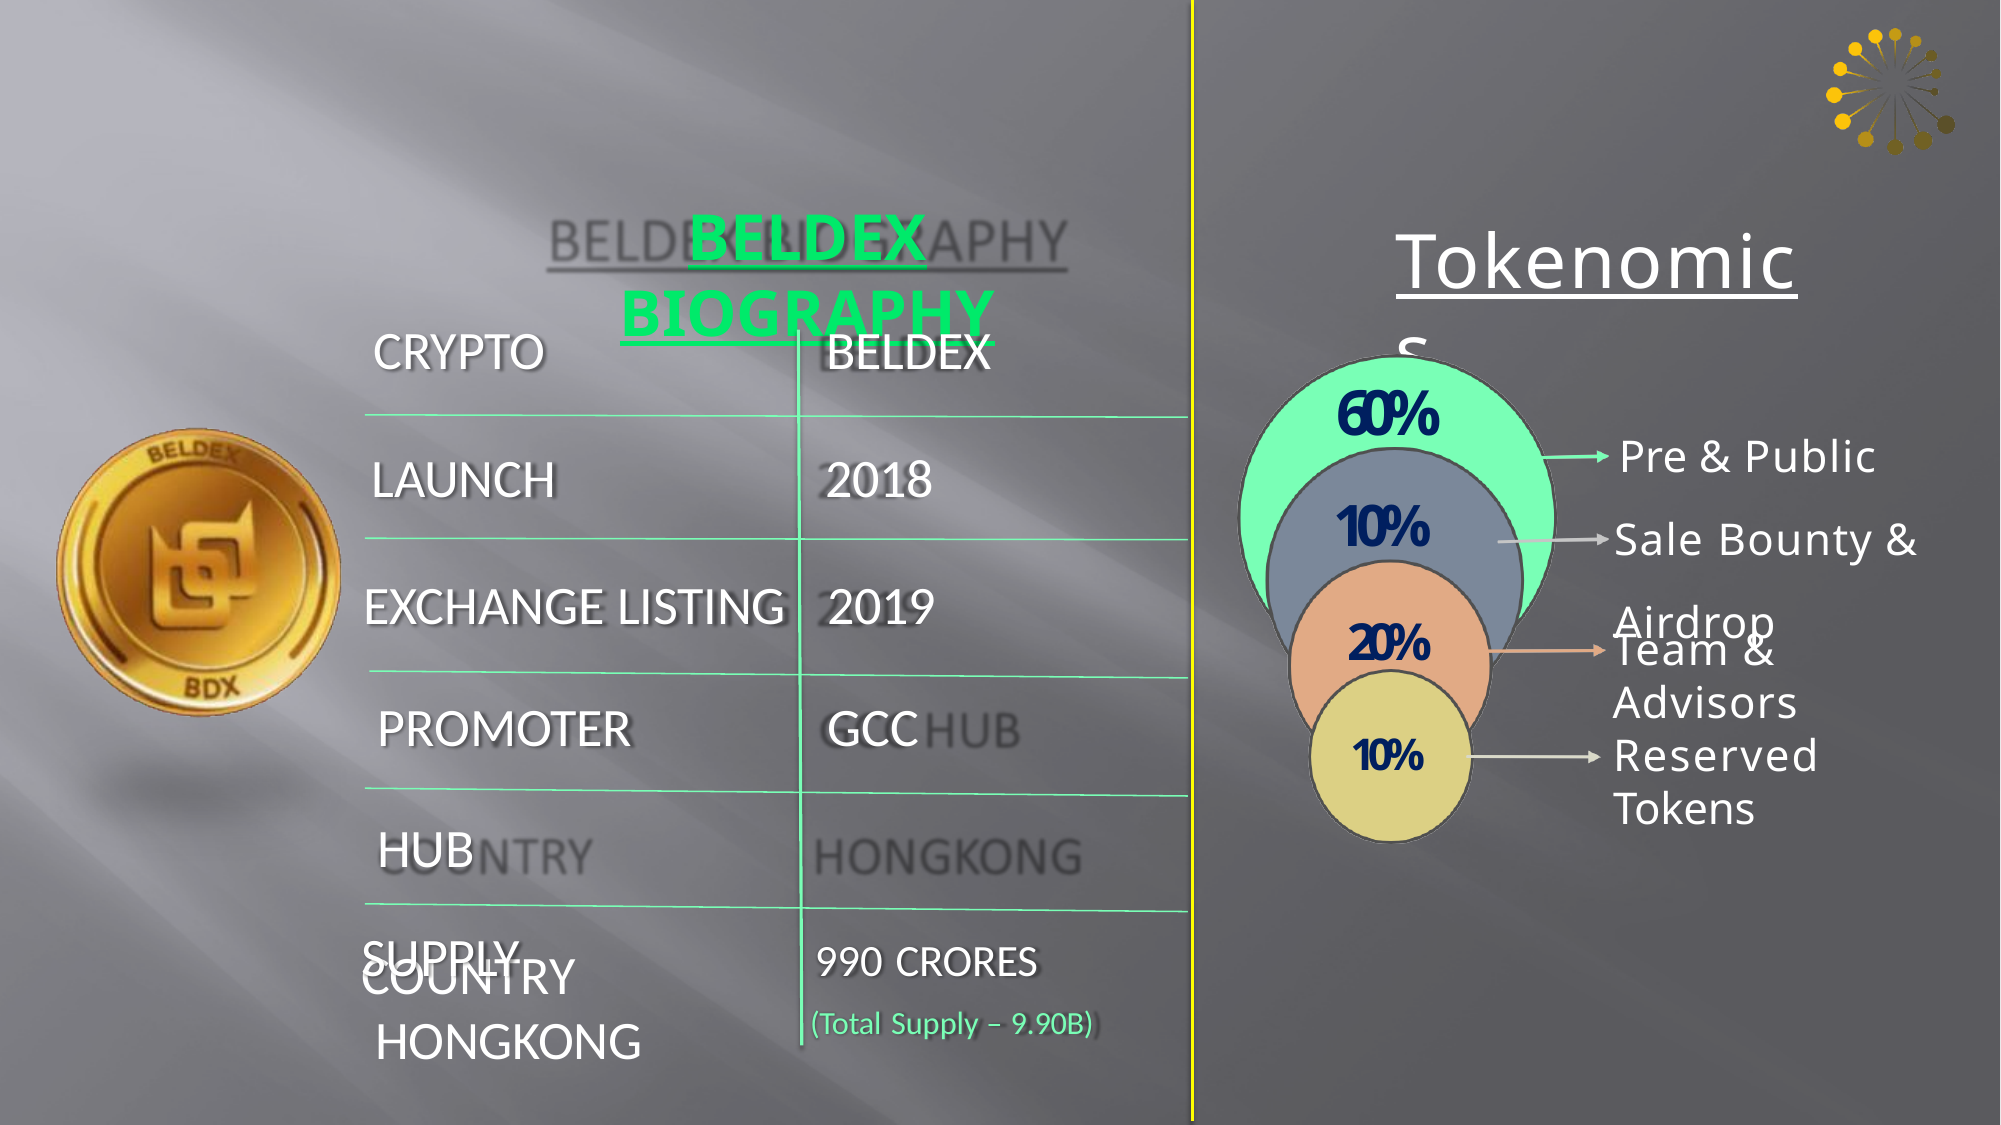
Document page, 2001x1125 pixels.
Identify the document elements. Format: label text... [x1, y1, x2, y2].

picture [501, 174, 1148, 262]
text_box Pre & Public Sale Bounty & Airdrop [1650, 396, 1976, 648]
text_box Team & Advisors [1651, 619, 1964, 727]
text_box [2, 262, 1182, 1059]
text_box Reserved Tokens [1651, 725, 1963, 833]
text_box Tokenomics [1393, 211, 1822, 394]
picture [324, 902, 856, 1031]
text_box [1182, 0, 1202, 1125]
picture [1826, 27, 1955, 155]
picture [1237, 354, 1609, 844]
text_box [782, 915, 1137, 1070]
